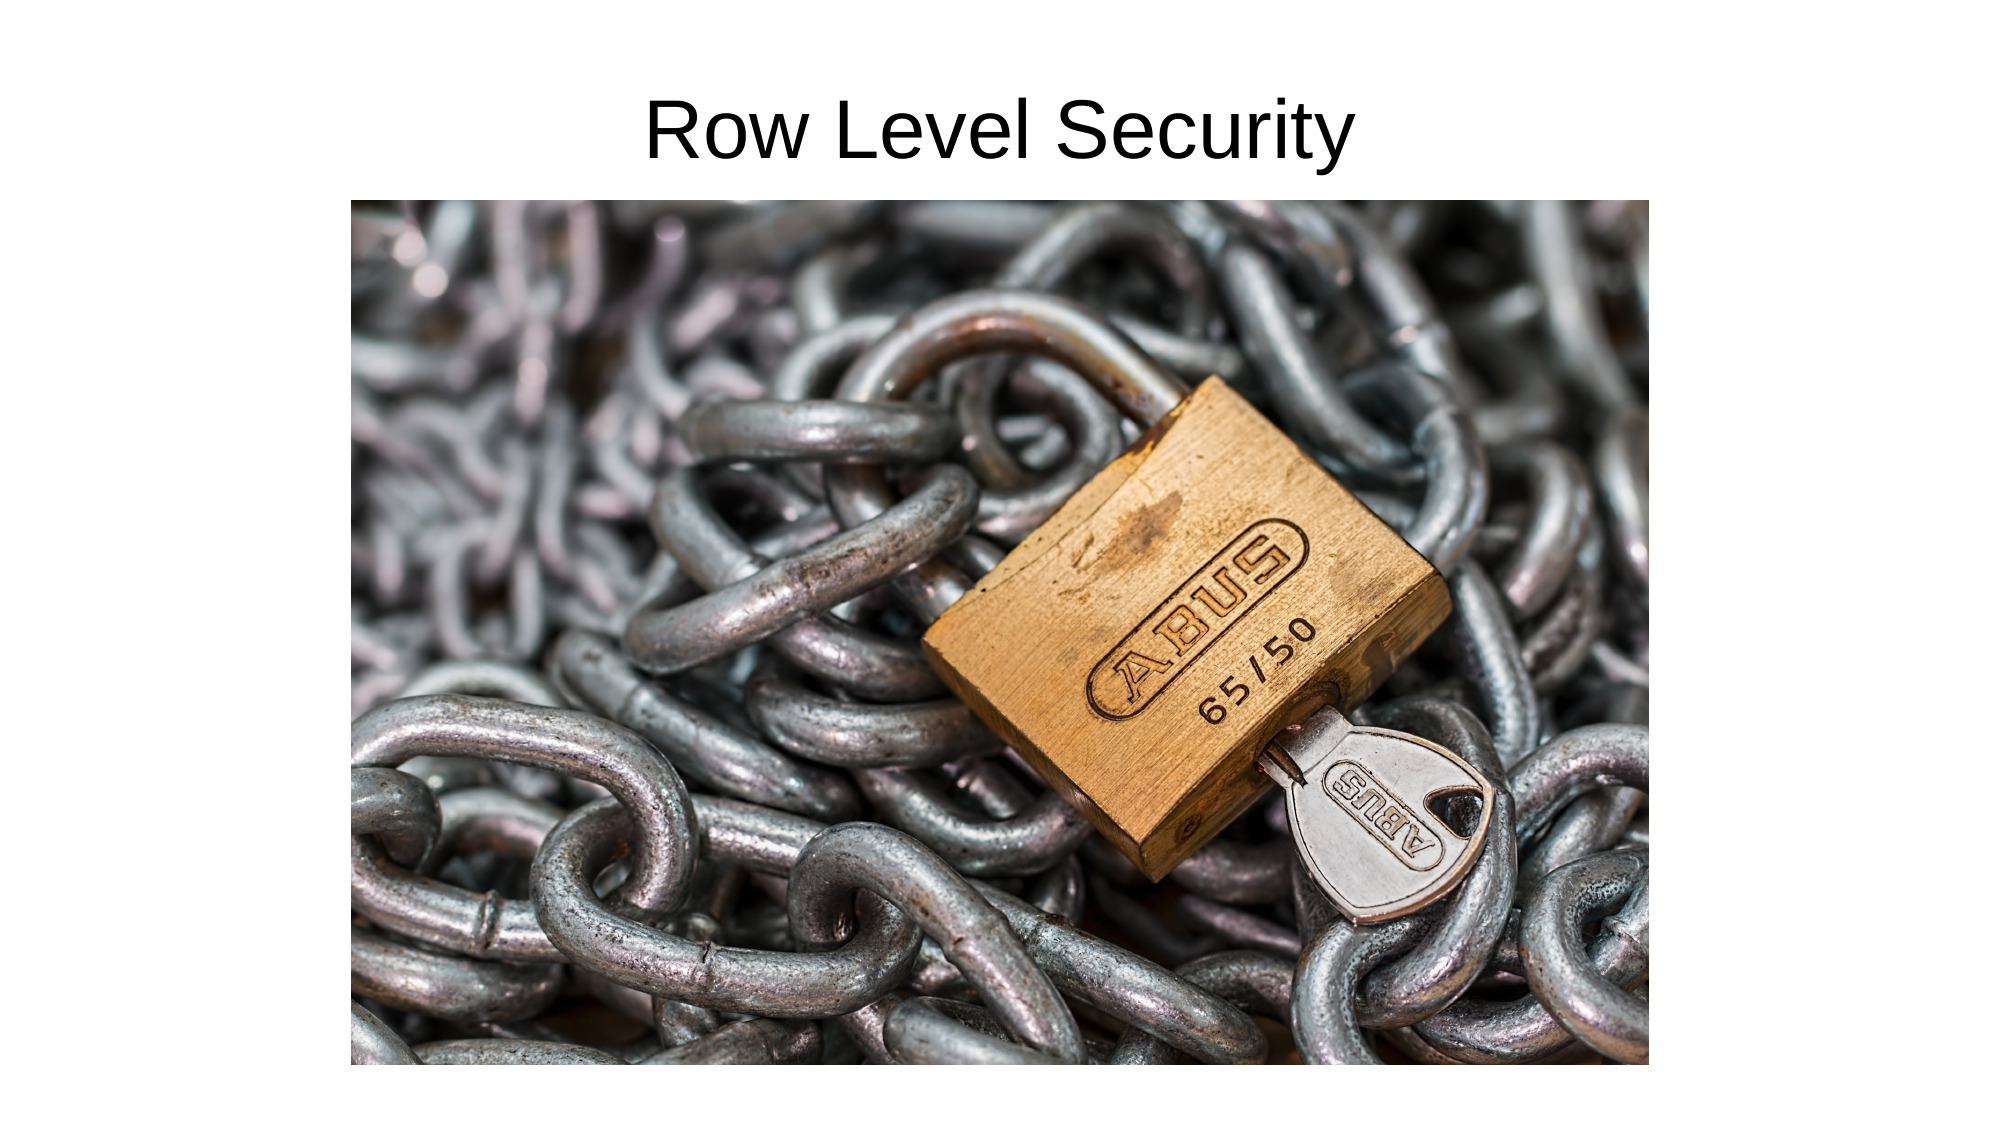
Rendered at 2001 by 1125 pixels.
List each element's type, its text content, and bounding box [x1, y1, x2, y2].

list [351, 199, 1649, 1065]
title Row Level Security [137, 59, 1863, 204]
